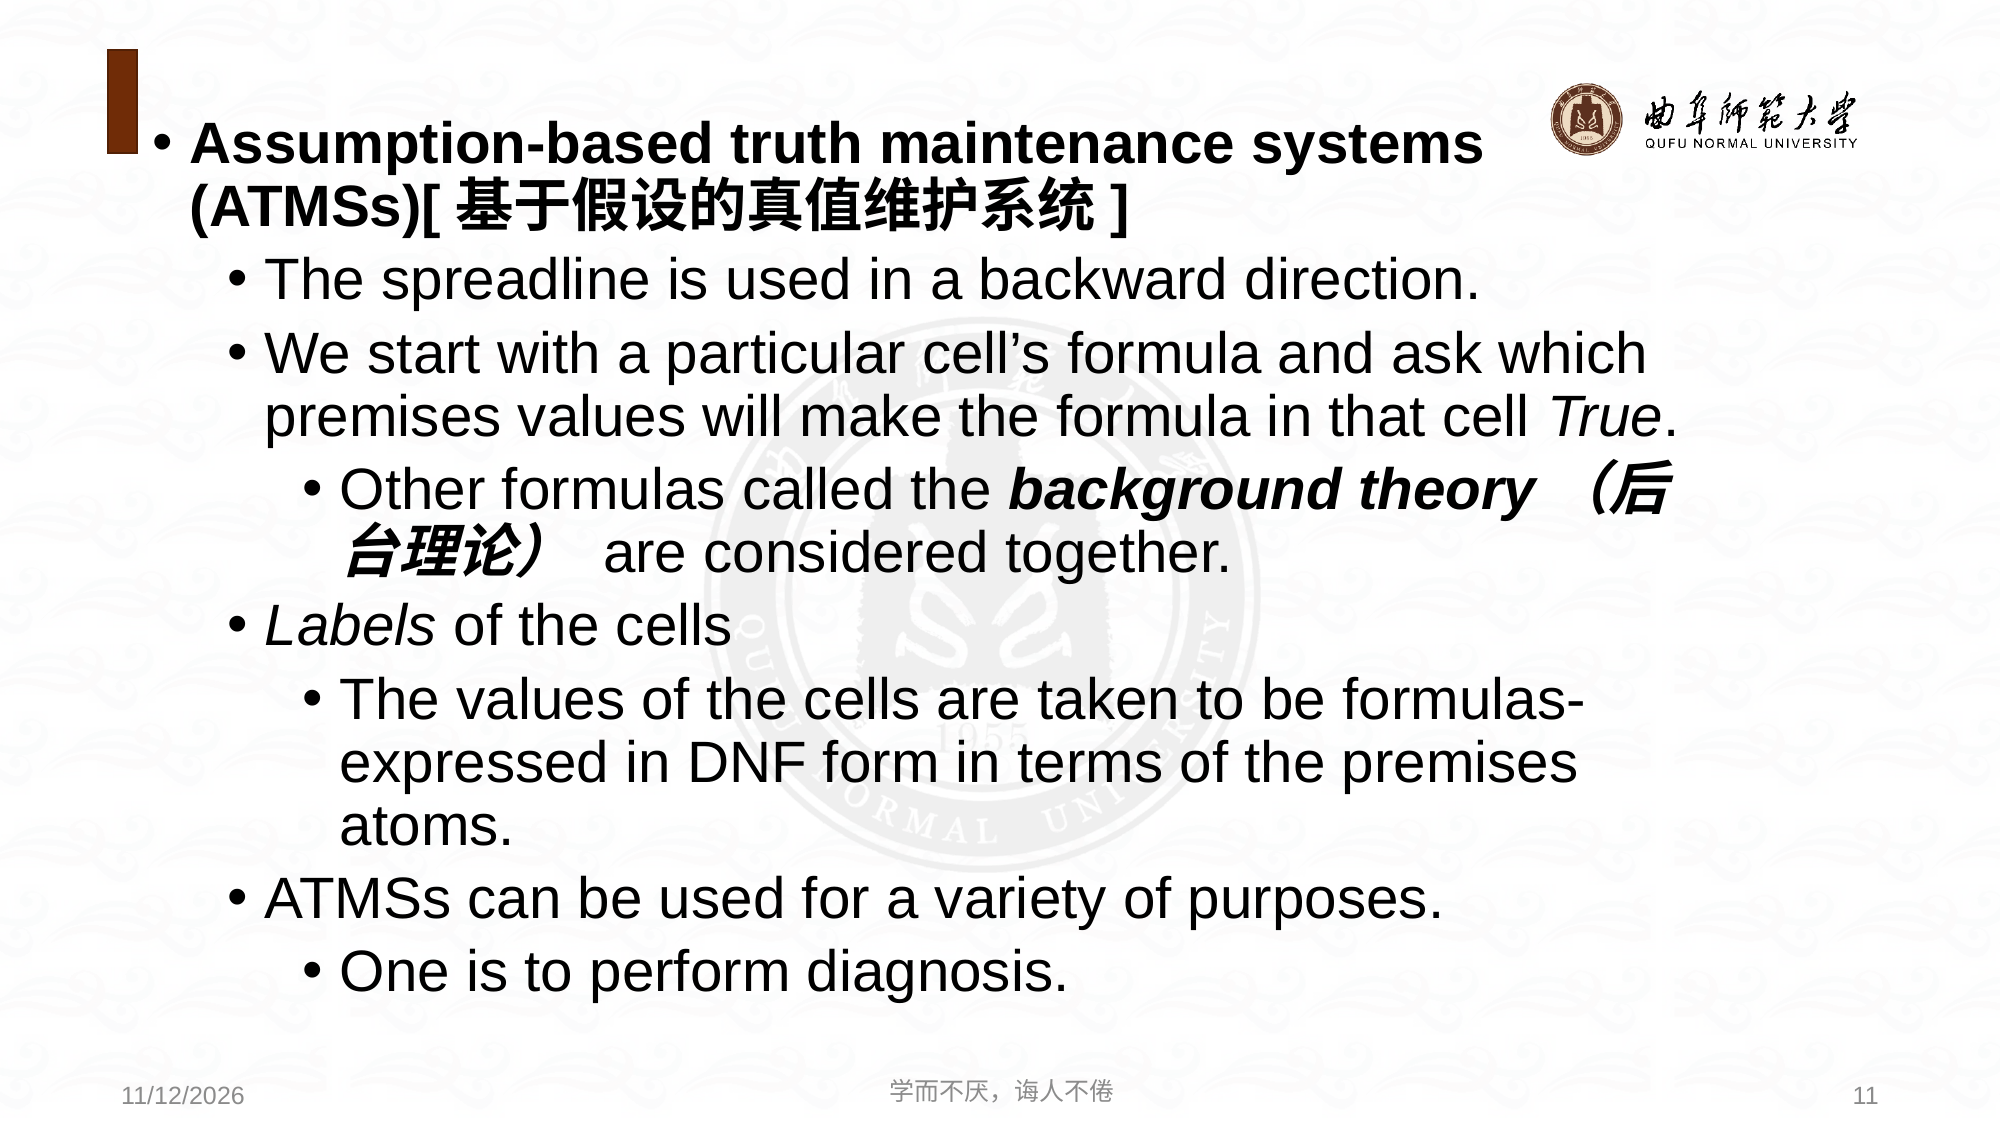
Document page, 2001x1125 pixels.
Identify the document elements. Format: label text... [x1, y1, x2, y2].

footer 学而不厌，诲人不倦 [664, 1094, 1340, 1124]
picture [1543, 75, 1894, 158]
text_box Assumption-based truth maintenance systems (ATMSs)[基于假设的真值维护系统] The spreadline is used in a backward direction. We start with a particular cell’s formula and ask which premises values will make the formula in that cell True. Other formulas called the background theory（后台理论） are considered together. Labels of the cells The values of the cells are taken to be formulas-expressed in DNF form in terms of the premises atoms. ATMSs can be used for a variety of purposes. One is to perform diagnosis. [137, 105, 1709, 1094]
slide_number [106, 1065, 557, 1125]
slide_number 11 [1443, 1065, 1894, 1125]
